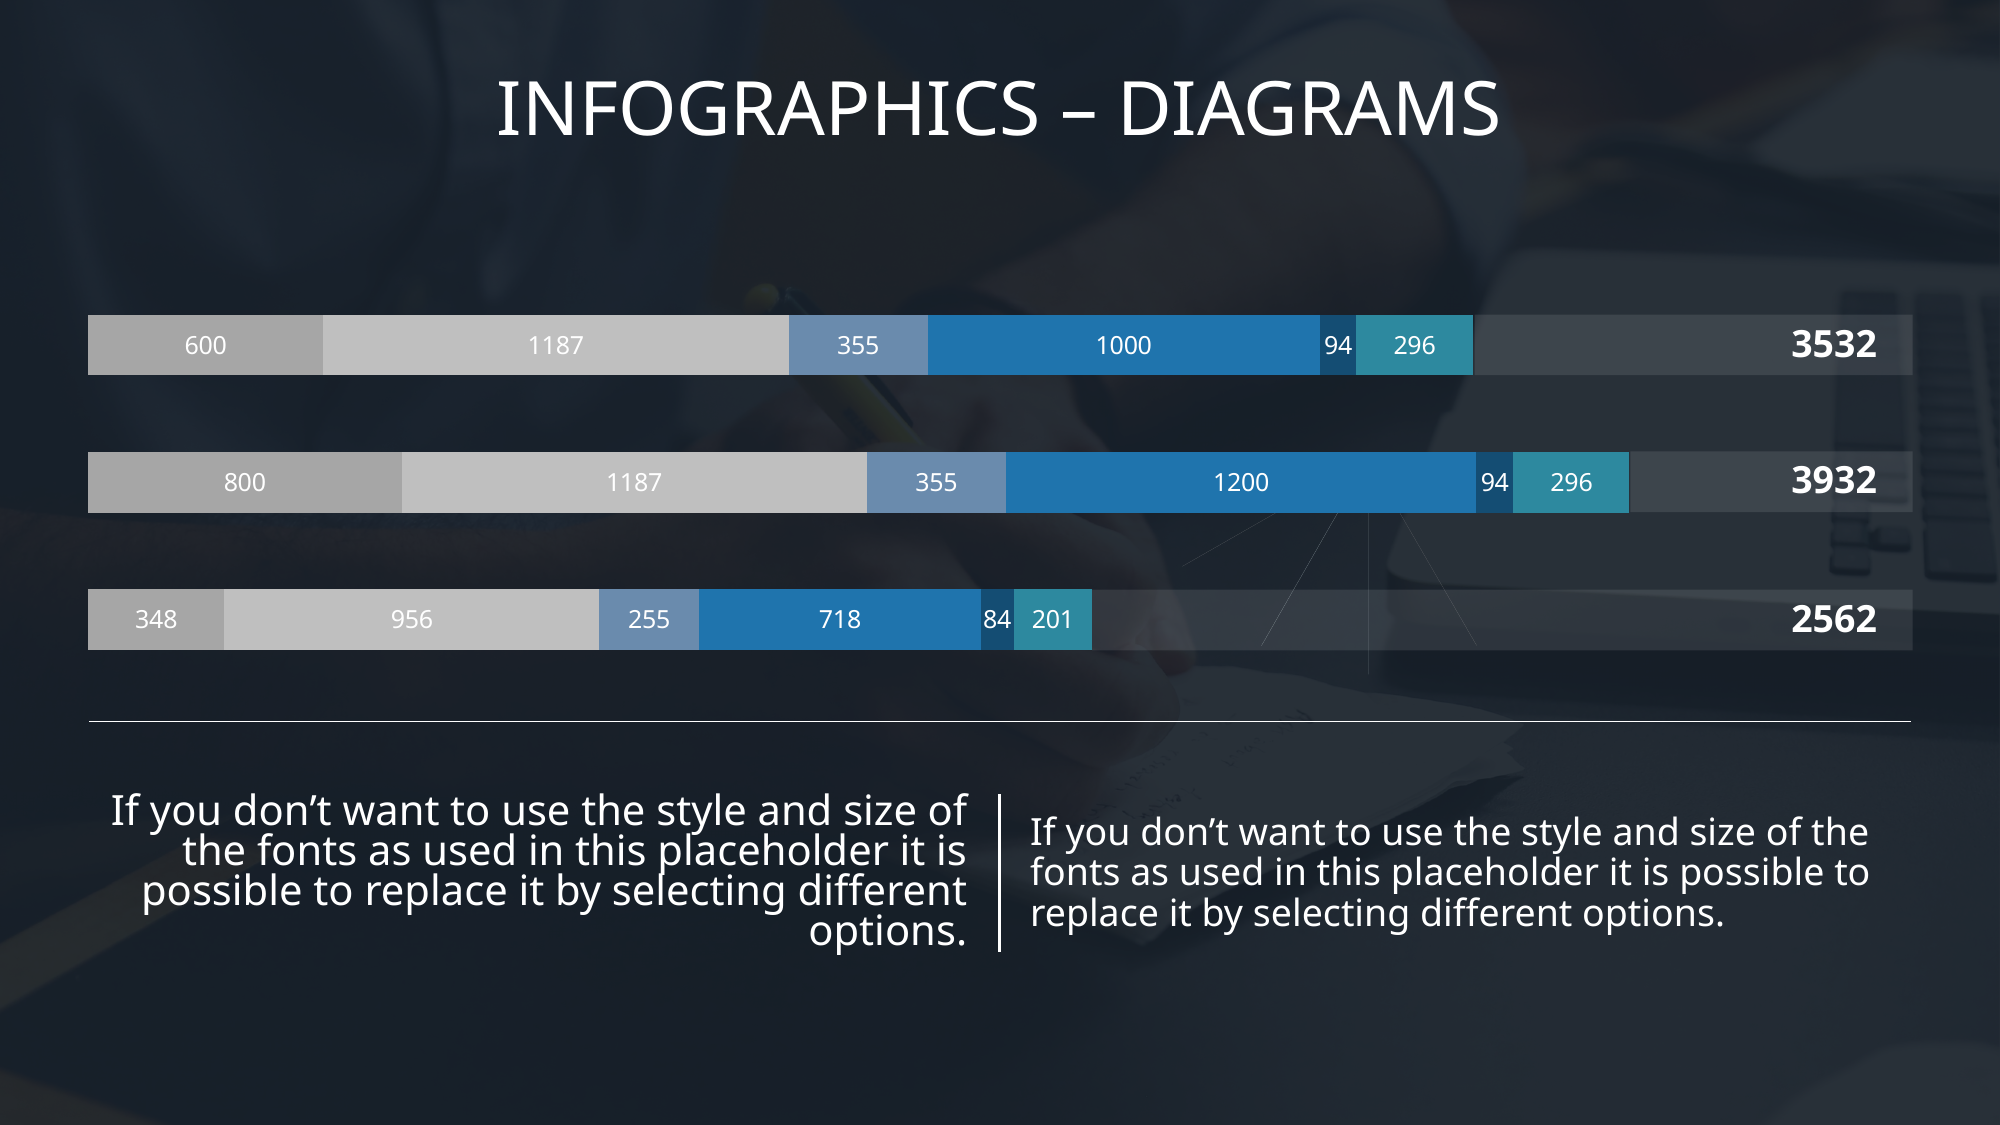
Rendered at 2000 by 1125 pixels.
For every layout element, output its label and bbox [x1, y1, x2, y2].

chart [0, 247, 2000, 800]
picture [0, 0, 2000, 247]
picture [0, 800, 2000, 1125]
